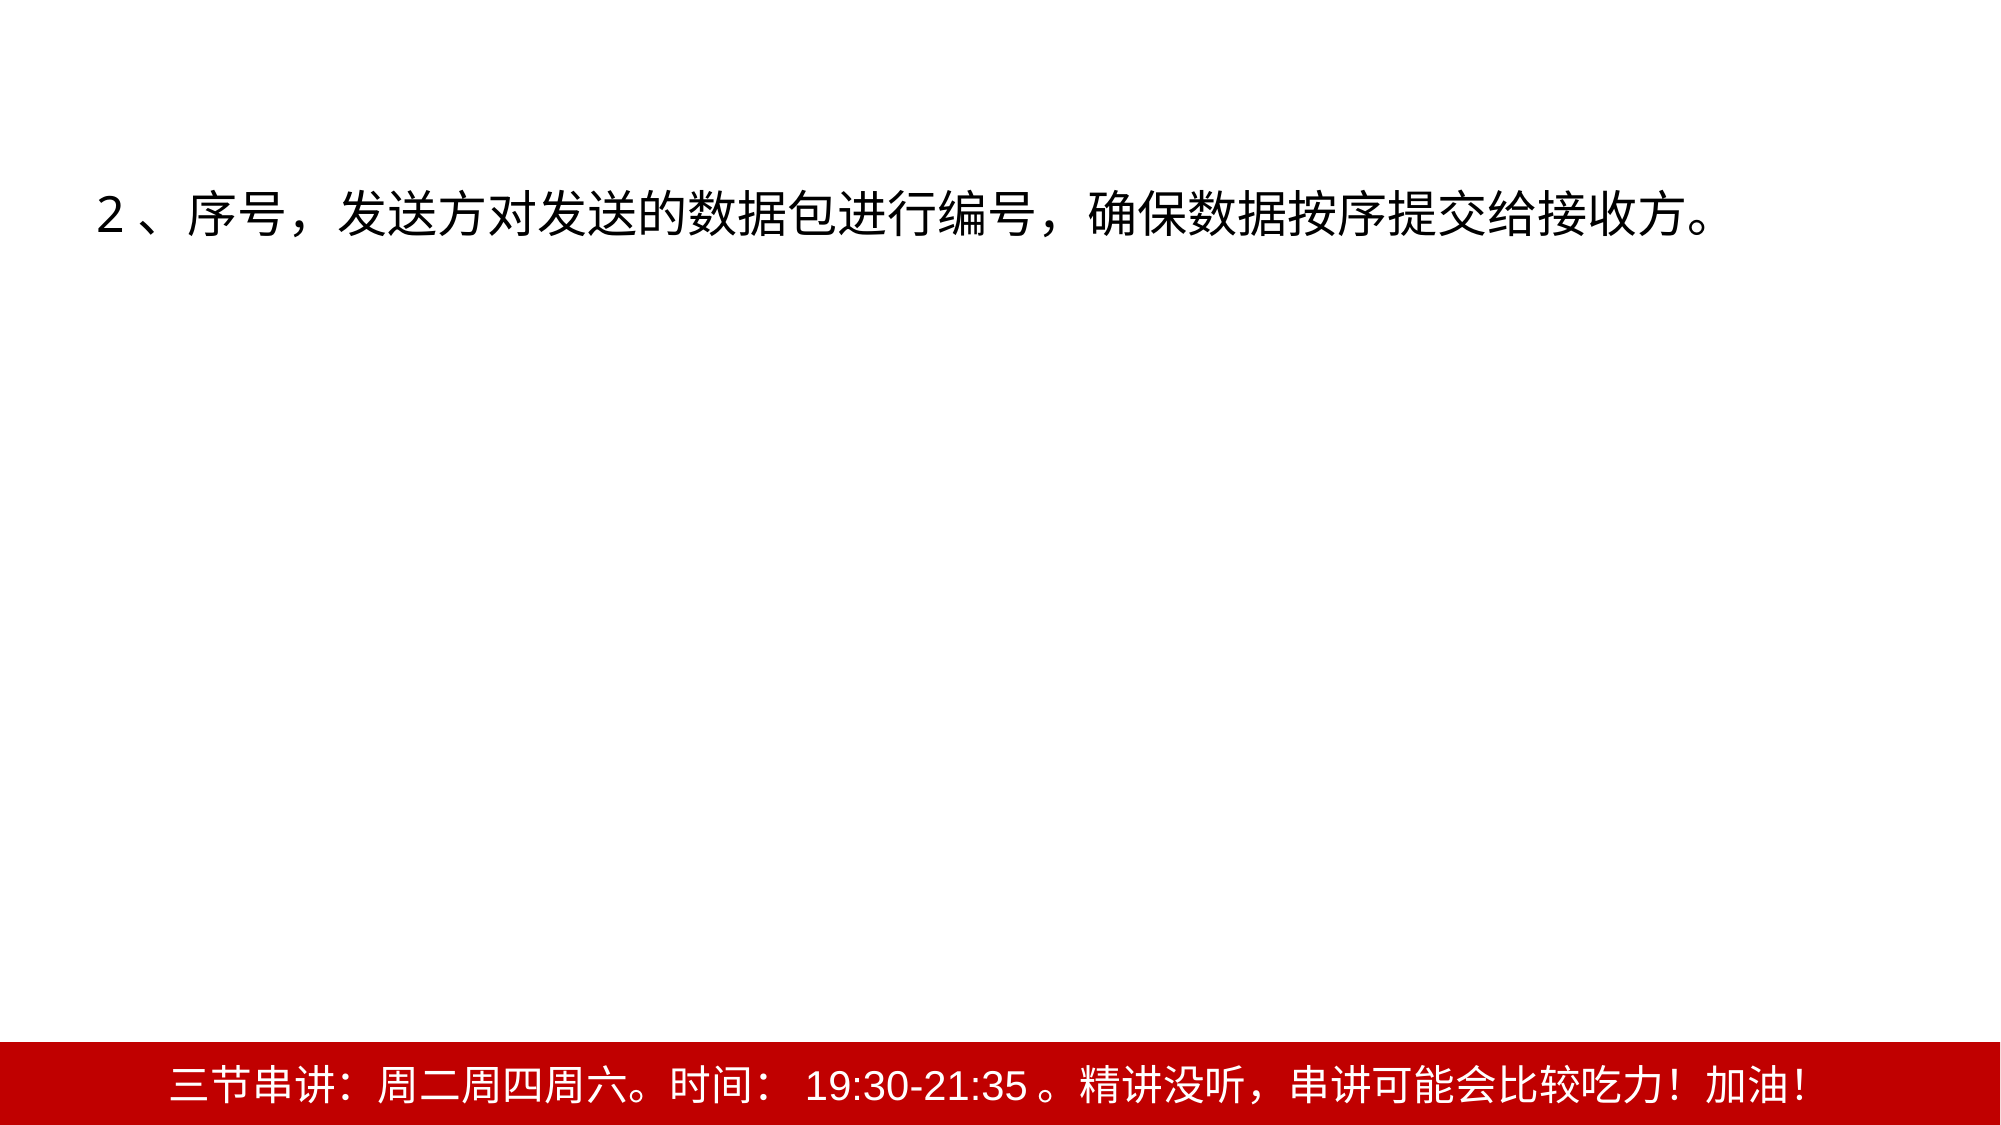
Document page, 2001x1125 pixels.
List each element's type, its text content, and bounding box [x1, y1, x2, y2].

text_box 2、序号，发送方对发送的数据包进行编号，确保数据按序提交给接收方。 [81, 144, 1906, 250]
